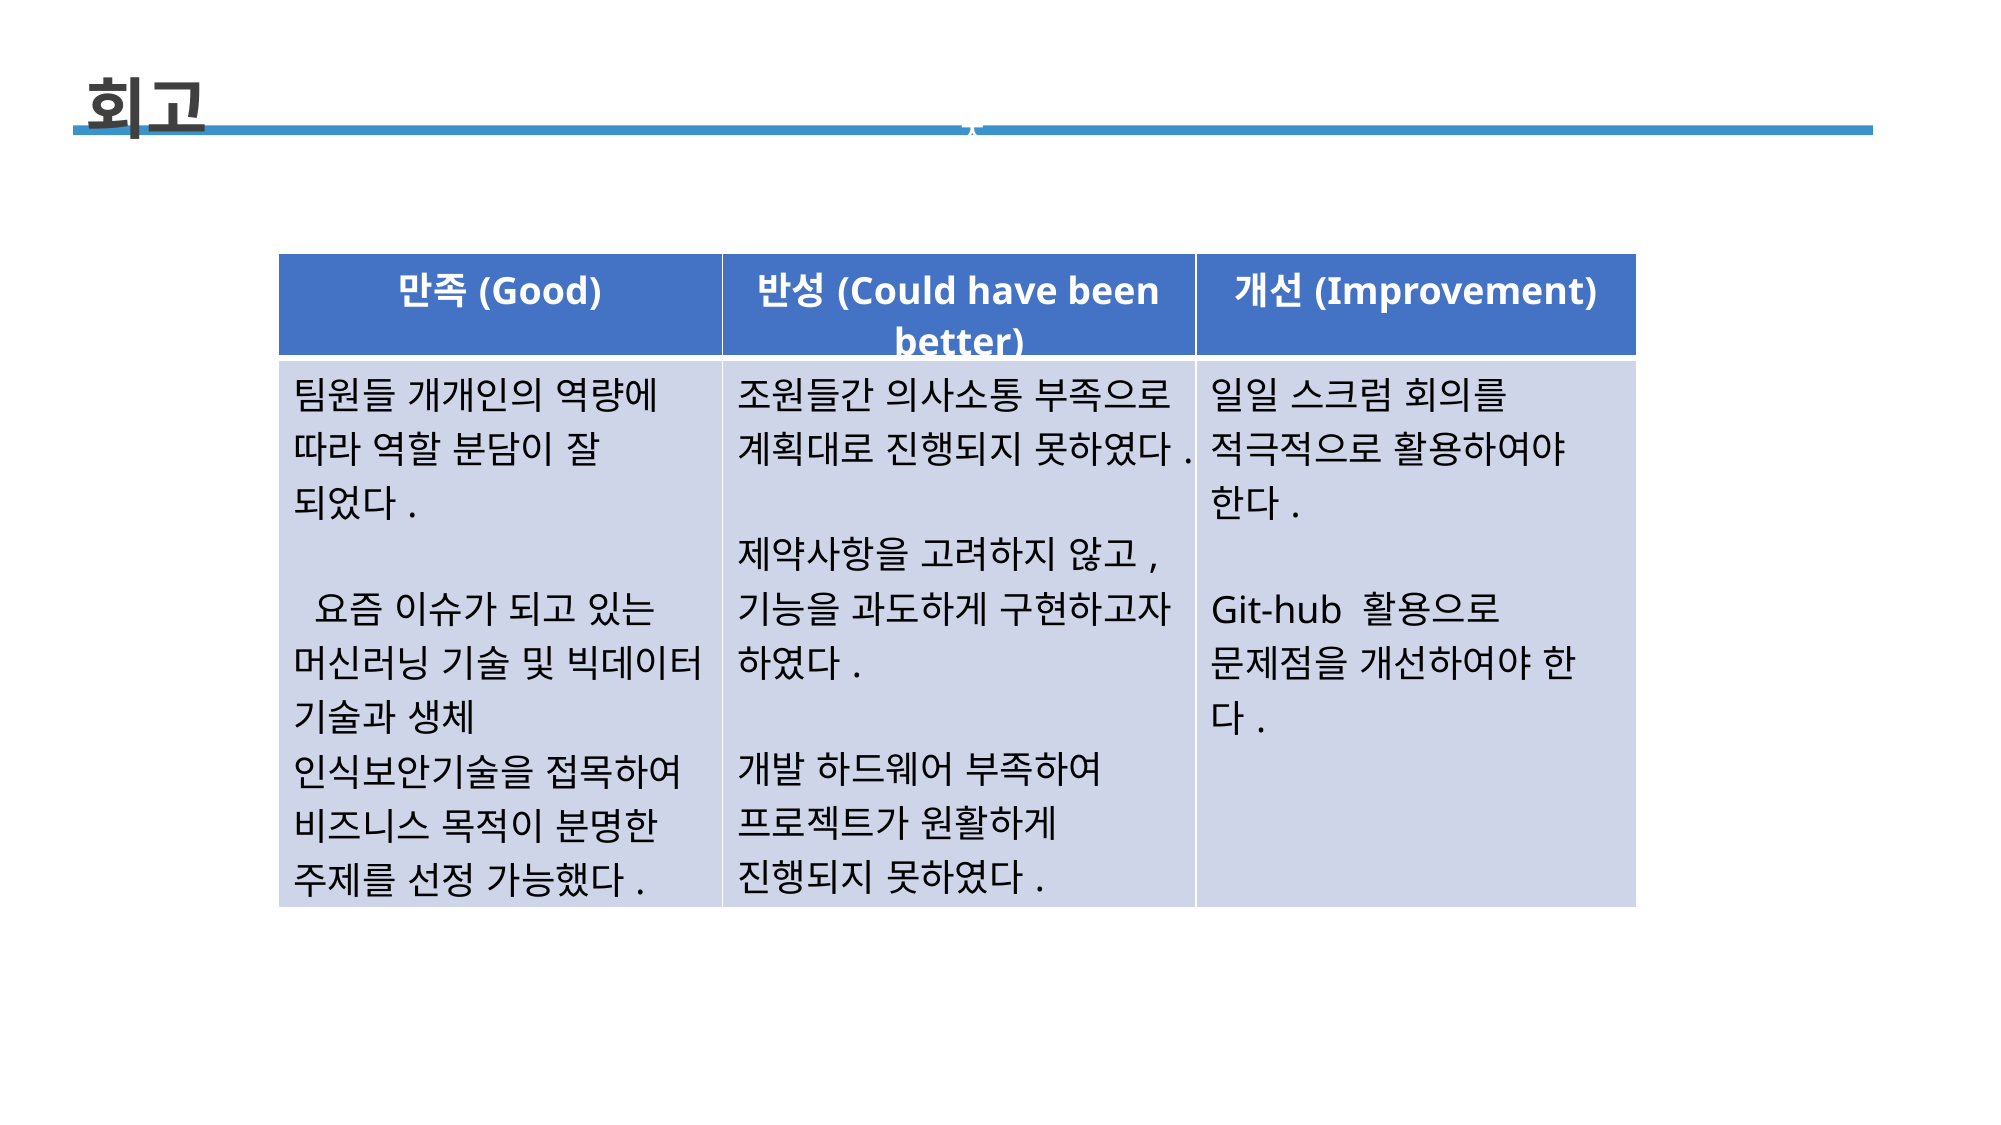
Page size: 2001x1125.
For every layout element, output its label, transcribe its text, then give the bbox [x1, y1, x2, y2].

text_box ㅊ [1717, 124, 1874, 136]
table_cell 팀원들 개개인의 역량에 따라 역할 분담이 잘 되었다. 요즘 이슈가 되고 있는 머신러닝 기술 및 빅데이터 기술과 생체 인식보안기술을 접목하여 비즈니스 목적이 분명한 주제를 선정 가능했다. [279, 361, 722, 907]
table_header 개선(Improvement) [1197, 254, 1636, 355]
text_box 회고 [70, 19, 1717, 154]
table_cell 일일 스크럼 회의를 적극적으로 활용하여야 한다. Git-hub 활용으로 문제점을 개선하여야 한다. [1197, 361, 1636, 907]
table_header 반성(Could have been better) [723, 254, 1195, 355]
table_header 만족(Good) [279, 254, 722, 355]
table_cell 조원들간 의사소통 부족으로 계획대로 진행되지 못하였다. 제약사항을 고려하지 않고, 기능을 과도하게 구현하고자 하였다. 개발 하드웨어 부족하여 프로젝트가 원활하게 진행되지 못하였다. [723, 361, 1195, 907]
